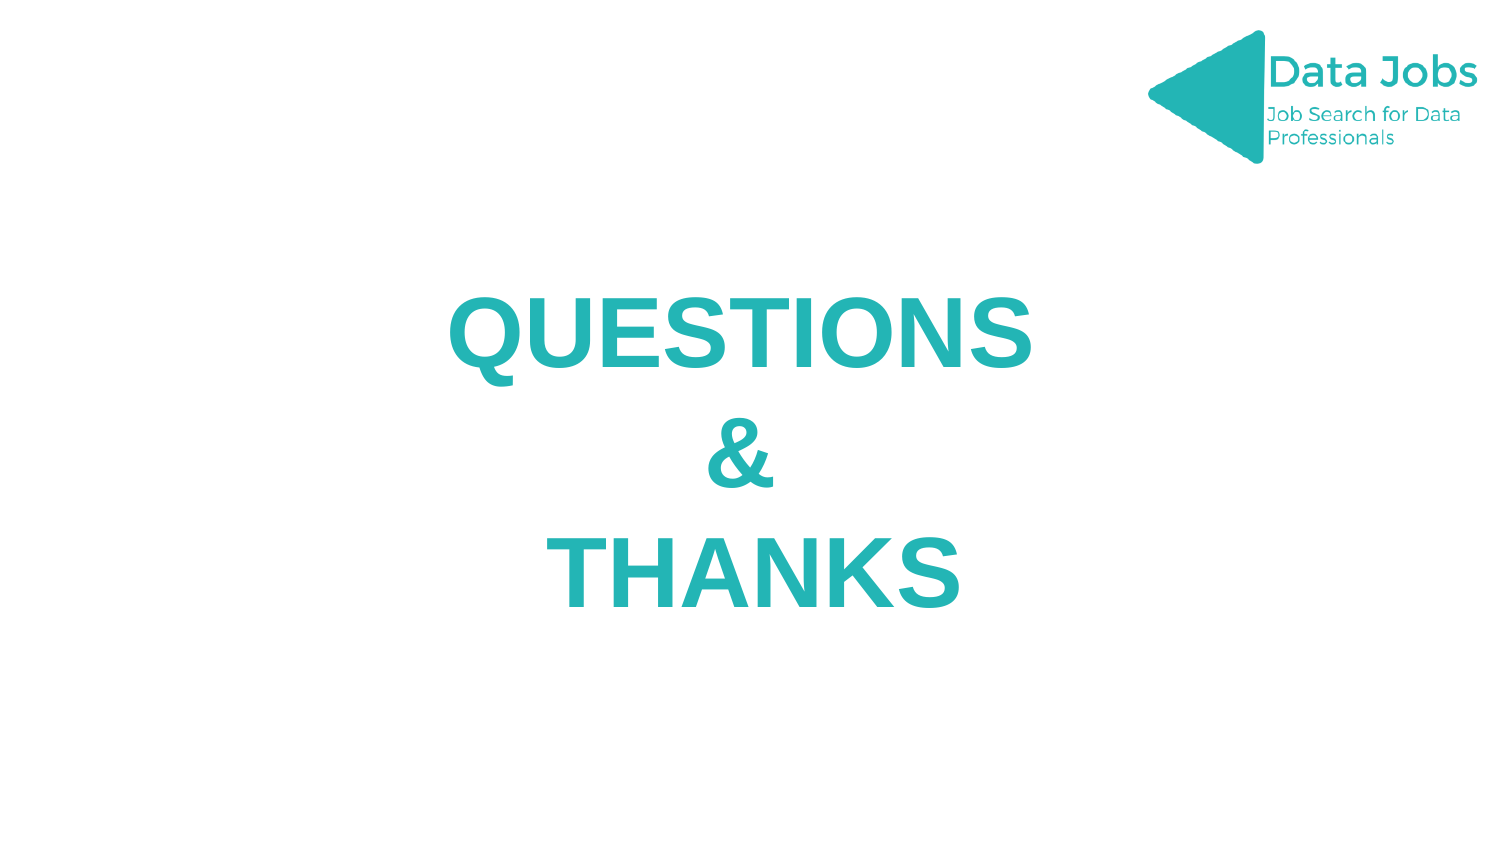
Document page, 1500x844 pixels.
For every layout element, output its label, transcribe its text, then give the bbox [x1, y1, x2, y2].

title QUESTIONS & THANKS [56, 252, 1454, 704]
picture [1145, 14, 1480, 174]
